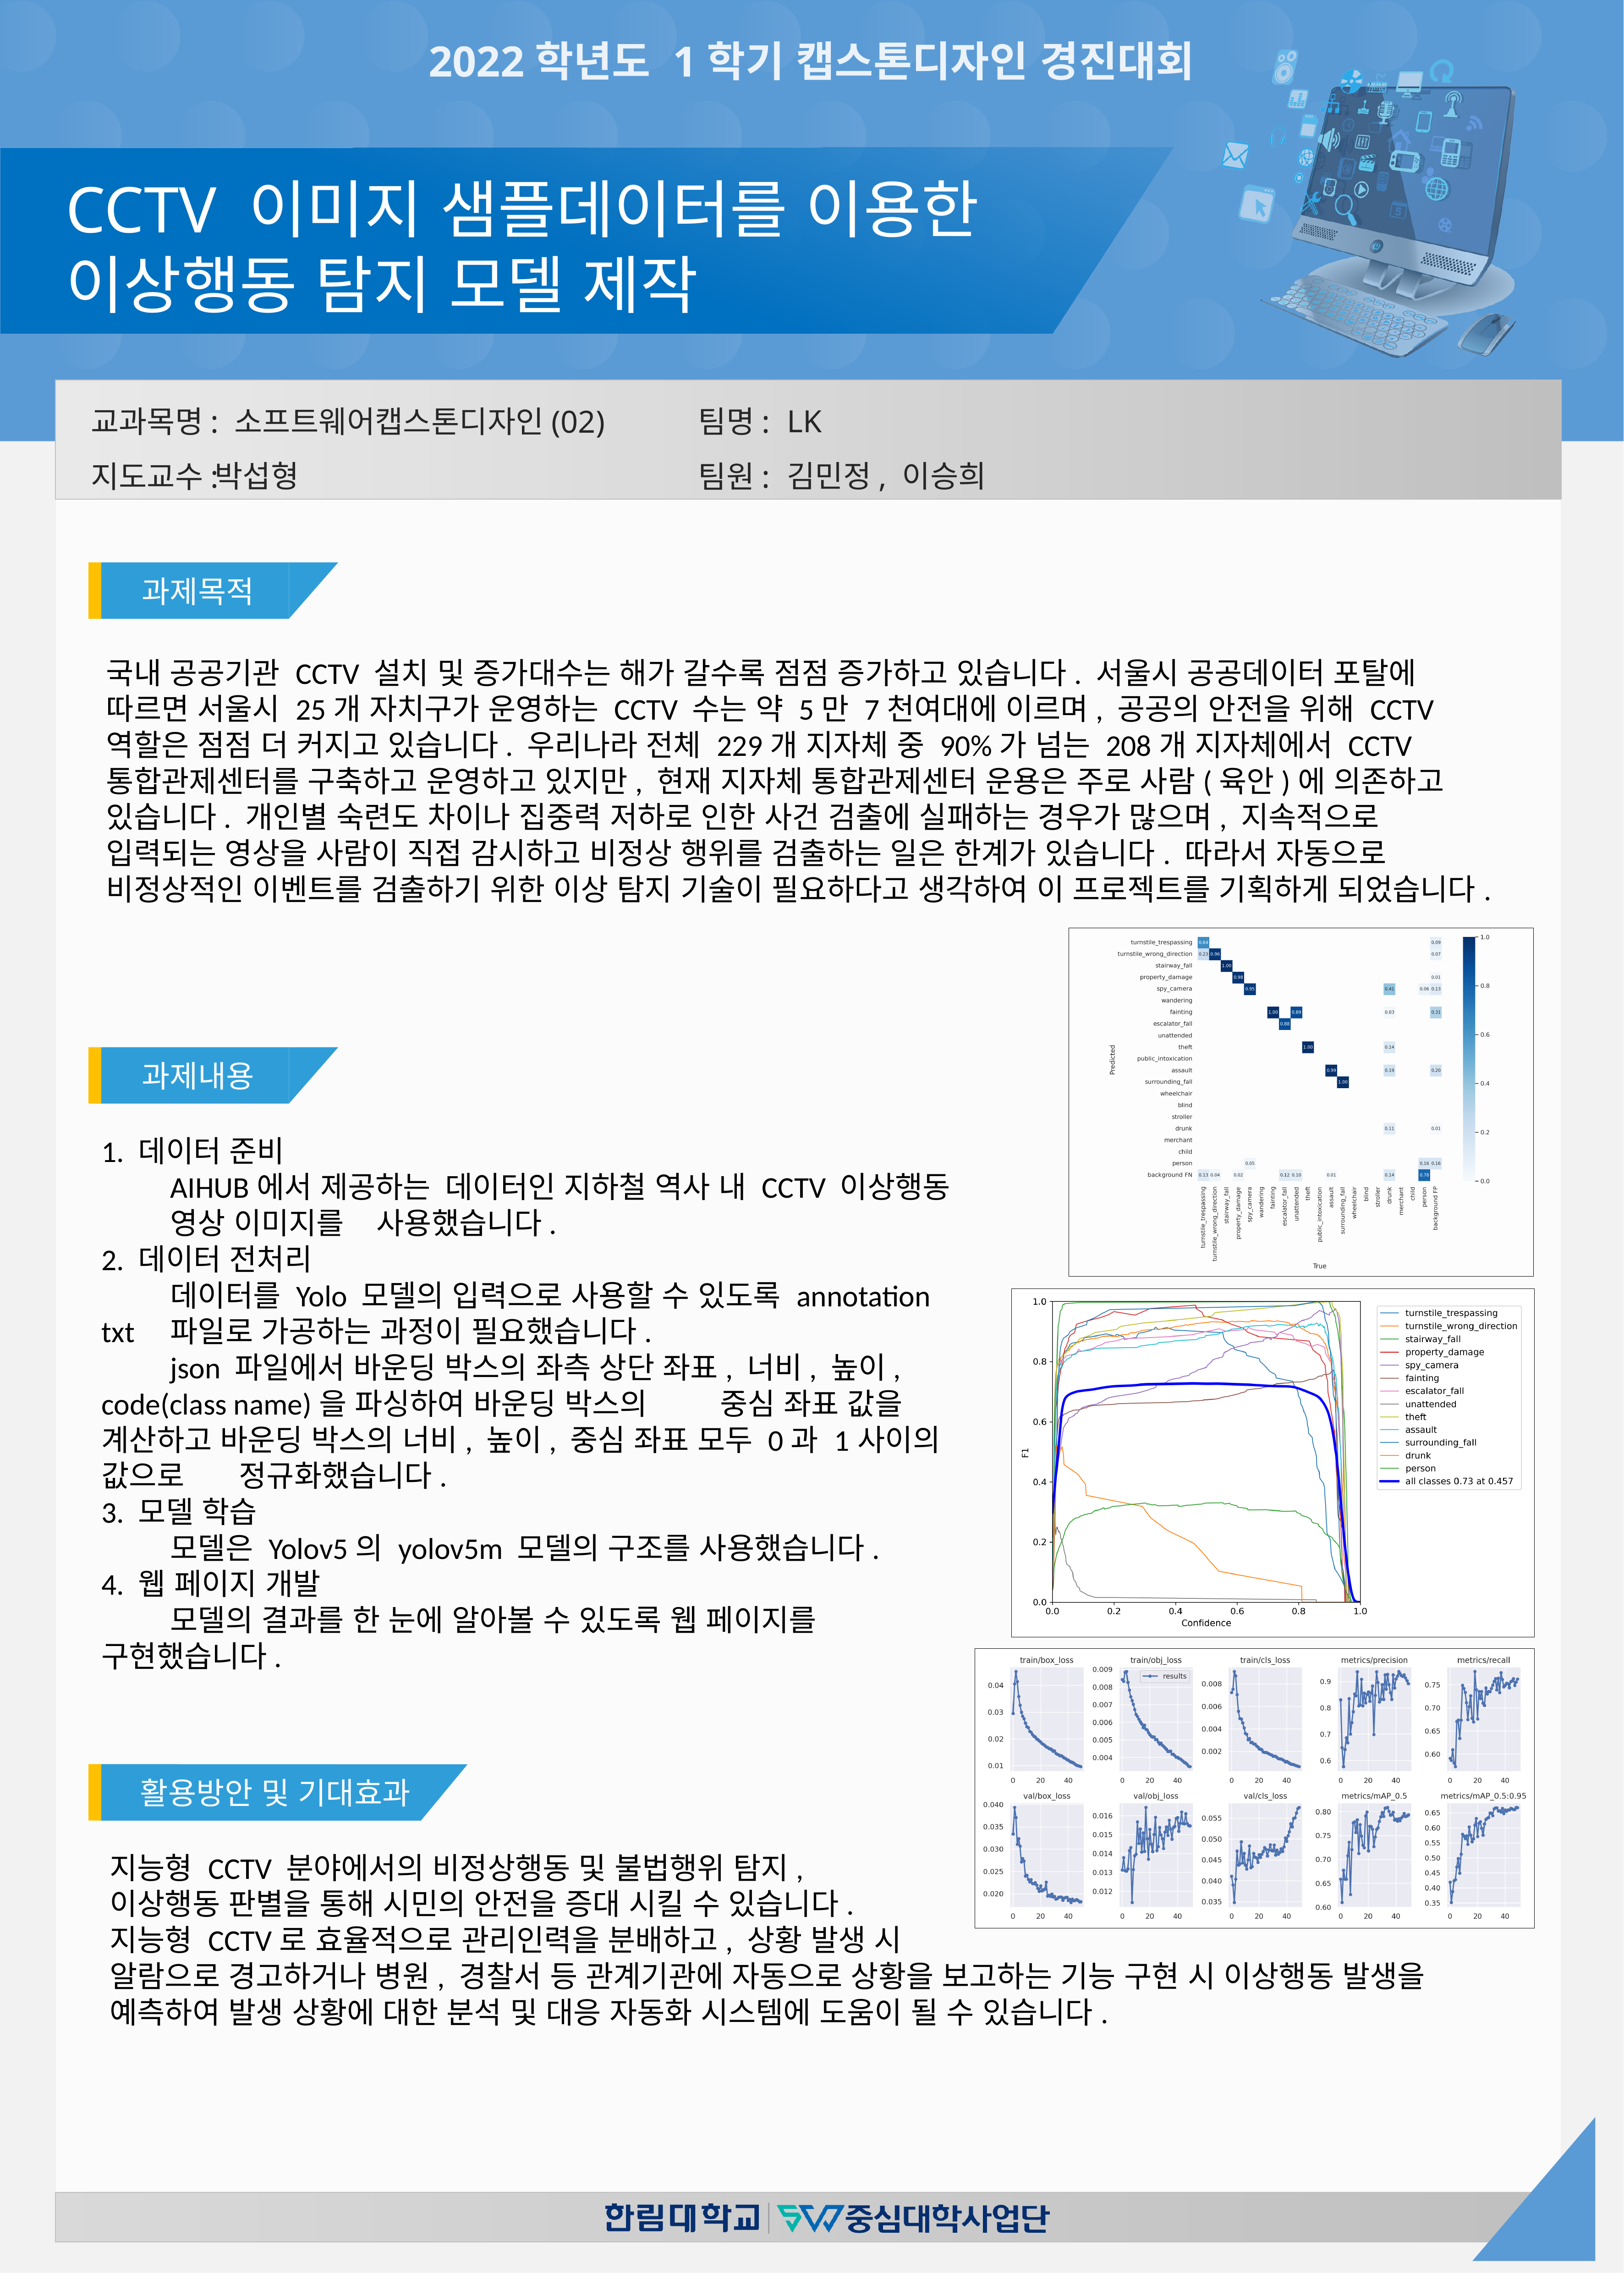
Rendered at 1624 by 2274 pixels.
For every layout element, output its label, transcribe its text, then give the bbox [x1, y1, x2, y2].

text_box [88, 562, 339, 619]
text_box LK [770, 383, 959, 438]
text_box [88, 1764, 468, 1821]
text_box 1. 데이터 준비 AIHUB에서 제공하는 데이터인 지하철 역사 내 CCTV 이상행동 영상 이미지를 사용했습니다. 2. 데이터 전처리 데이터를 Yolo 모델의 입력으로 사용할 수 있도록 annotation txt 파일로 가공하는 과정이 필요했습니다. json 파일에서 바운딩 박스의 좌측 상단 좌표, 너비, 높이, code(class name)을 파싱하여 바운딩 박스의 중심 좌표 값을 계산하고 바운딩 박스의 너비, 높이, 중심 좌표 모두 0과 1 사이의 값으로 정규화했습니다. 3. 모델 학습 모델은 Yolov5의 yolov5m 모델의 구조를 사용했습니다. 4. 웹 페이지 개발 모델의 결과를 한 눈에 알아볼 수 있도록 웹 페이지를 구현했습니다. [94, 1129, 972, 1713]
text_box 박섭형 [198, 438, 426, 494]
text_box [88, 1047, 102, 1104]
text_box CCTV 이미지 샘플데이터를 이용한 이상행동 탐지 모델 제작 [59, 166, 1173, 325]
text_box [218, 383, 406, 438]
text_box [101, 1047, 339, 1104]
text_box 지능형 CCTV 분야에서의 비정상행동 및 불법행위 탐지, 이상행동 판별을 통해 시민의 안전을 증대 시킬 수 있습니다. 지능형 CCTV로 효율적으로 관리인력을 분배하고, 상황 발생 시 알람으로 경고하거나 병원, 경찰서 등 관계기관에 자동으로 상황을 보고하는 기능 구현 시 이상행동 발생을 예측하여 발생 상황에 대한 분석 및 대응 자동화 시스템에 도움이 될 수 있습니다. [103, 1845, 1506, 2033]
picture [594, 2179, 1059, 2259]
picture [1069, 928, 1534, 1277]
text_box 김민정, 이승희 [770, 438, 998, 494]
picture [975, 1648, 1535, 1928]
text_box 국내 공공기관 CCTV 설치 및 증가대수는 해가 갈수록 점점 증가하고 있습니다. 서울시 공공데이터 포탈에 따르면 서울시 25개 자치구가 운영하는 CCTV 수는 약 5만 7천여대에 이르며, 공공의 안전을 위해 CCTV 역할은 점점 더 커지고 있습니다. 우리나라 전체 229개 지자체 중 90%가 넘는 208개 지자체에서 CCTV 통합관제센터를 구축하고 운영하고 있지만, 현재 지자체 통합관제센터 운용은 주로 사람(육안)에 의존하고 있습니다. 개인별 숙련도 차이나 집중력 저하로 인한 사건 검출에 실패하는 경우가 많으며, 지속적으로 입력되는 영상을 사람이 직접 감시하고 비정상 행위를 검출하는 일은 한계가 있습니다. 따라서 자동으로 비정상적인 이벤트를 검출하기 위한 이상 탐지 기술이 필요하다고 생각하여 이 프로젝트를 기획하게 되었습니다. [99, 650, 1503, 910]
picture [1011, 1288, 1535, 1637]
